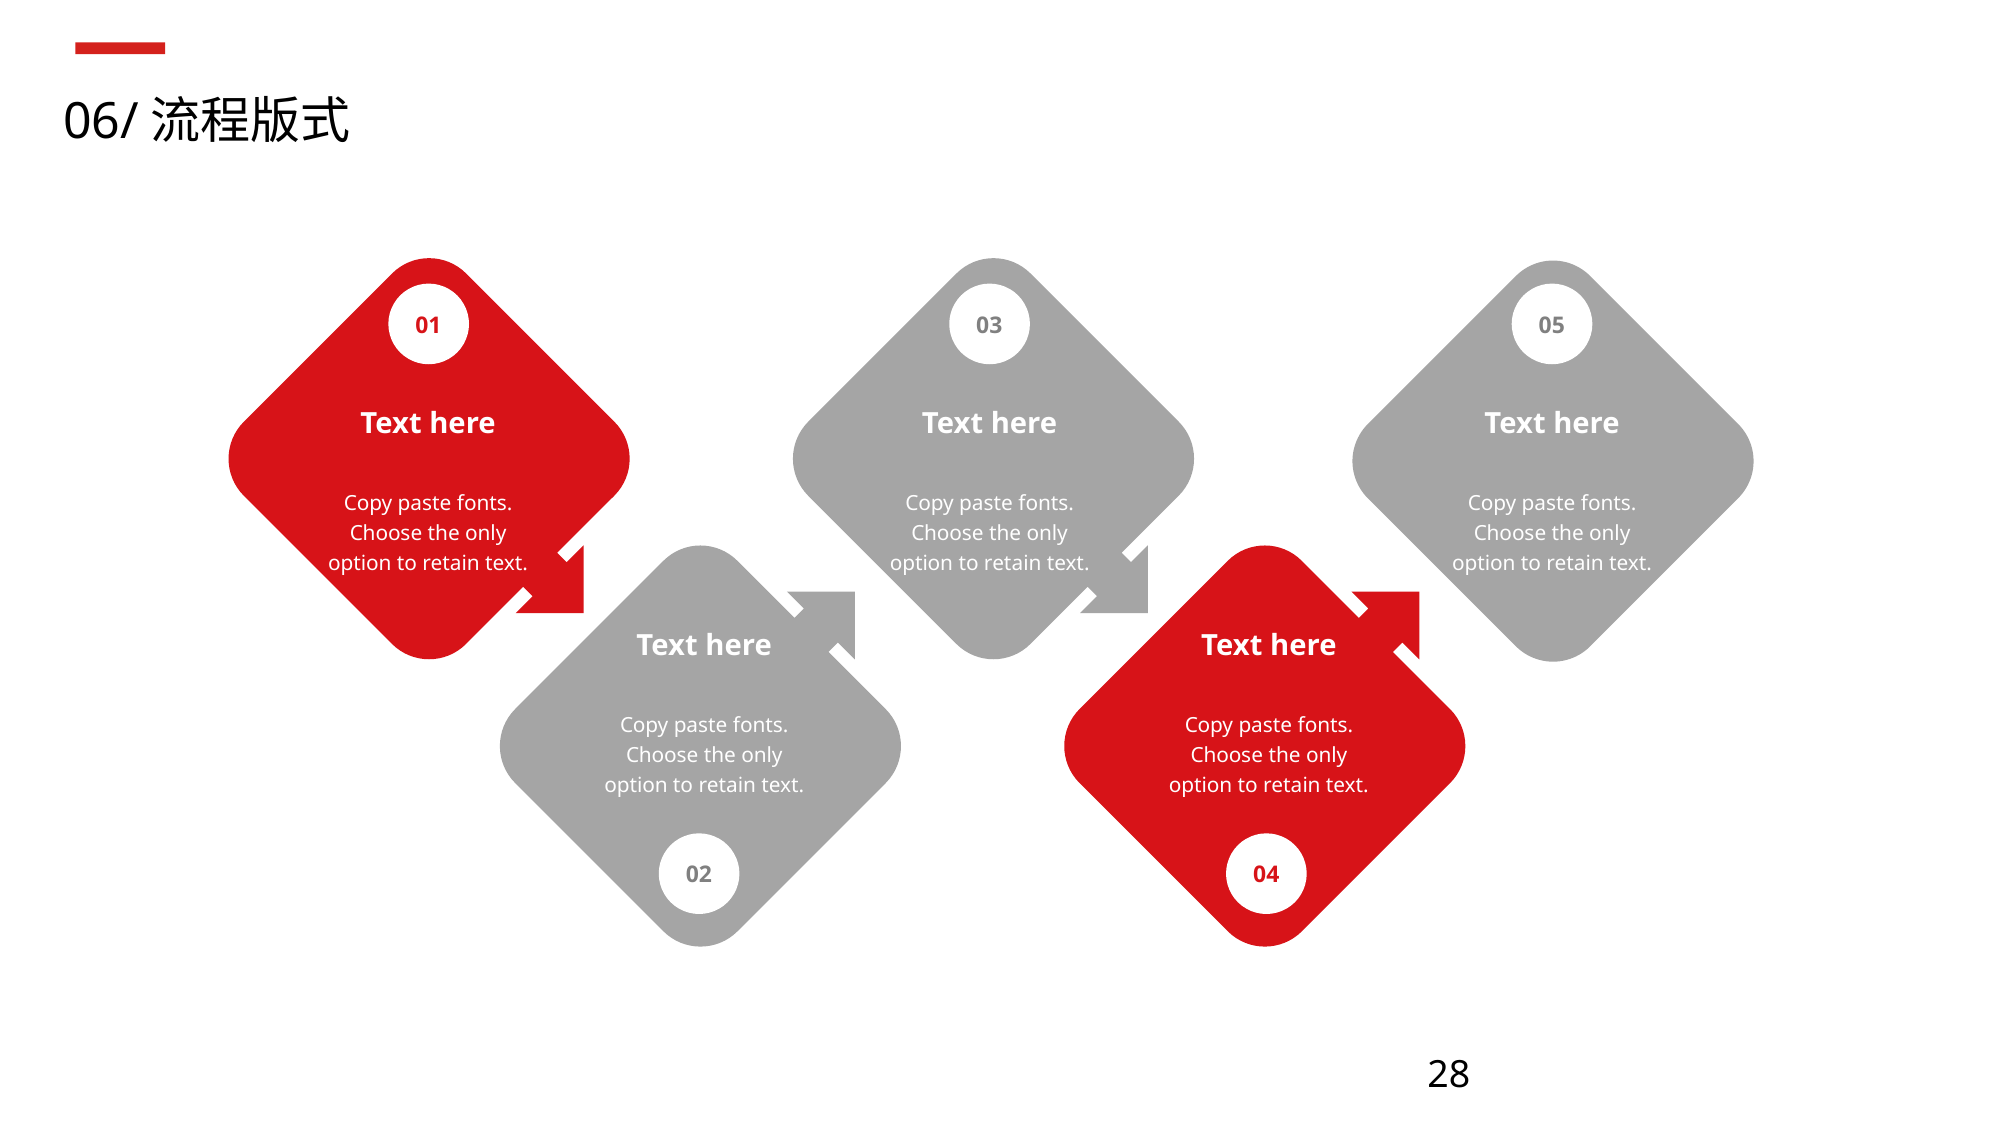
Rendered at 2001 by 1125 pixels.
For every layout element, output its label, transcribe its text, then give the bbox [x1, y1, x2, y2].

text_box [75, 42, 166, 55]
slide_number 28 [1412, 1042, 1863, 1103]
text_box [293, 283, 1711, 915]
text_box 06/流程版式 [48, 69, 1950, 171]
